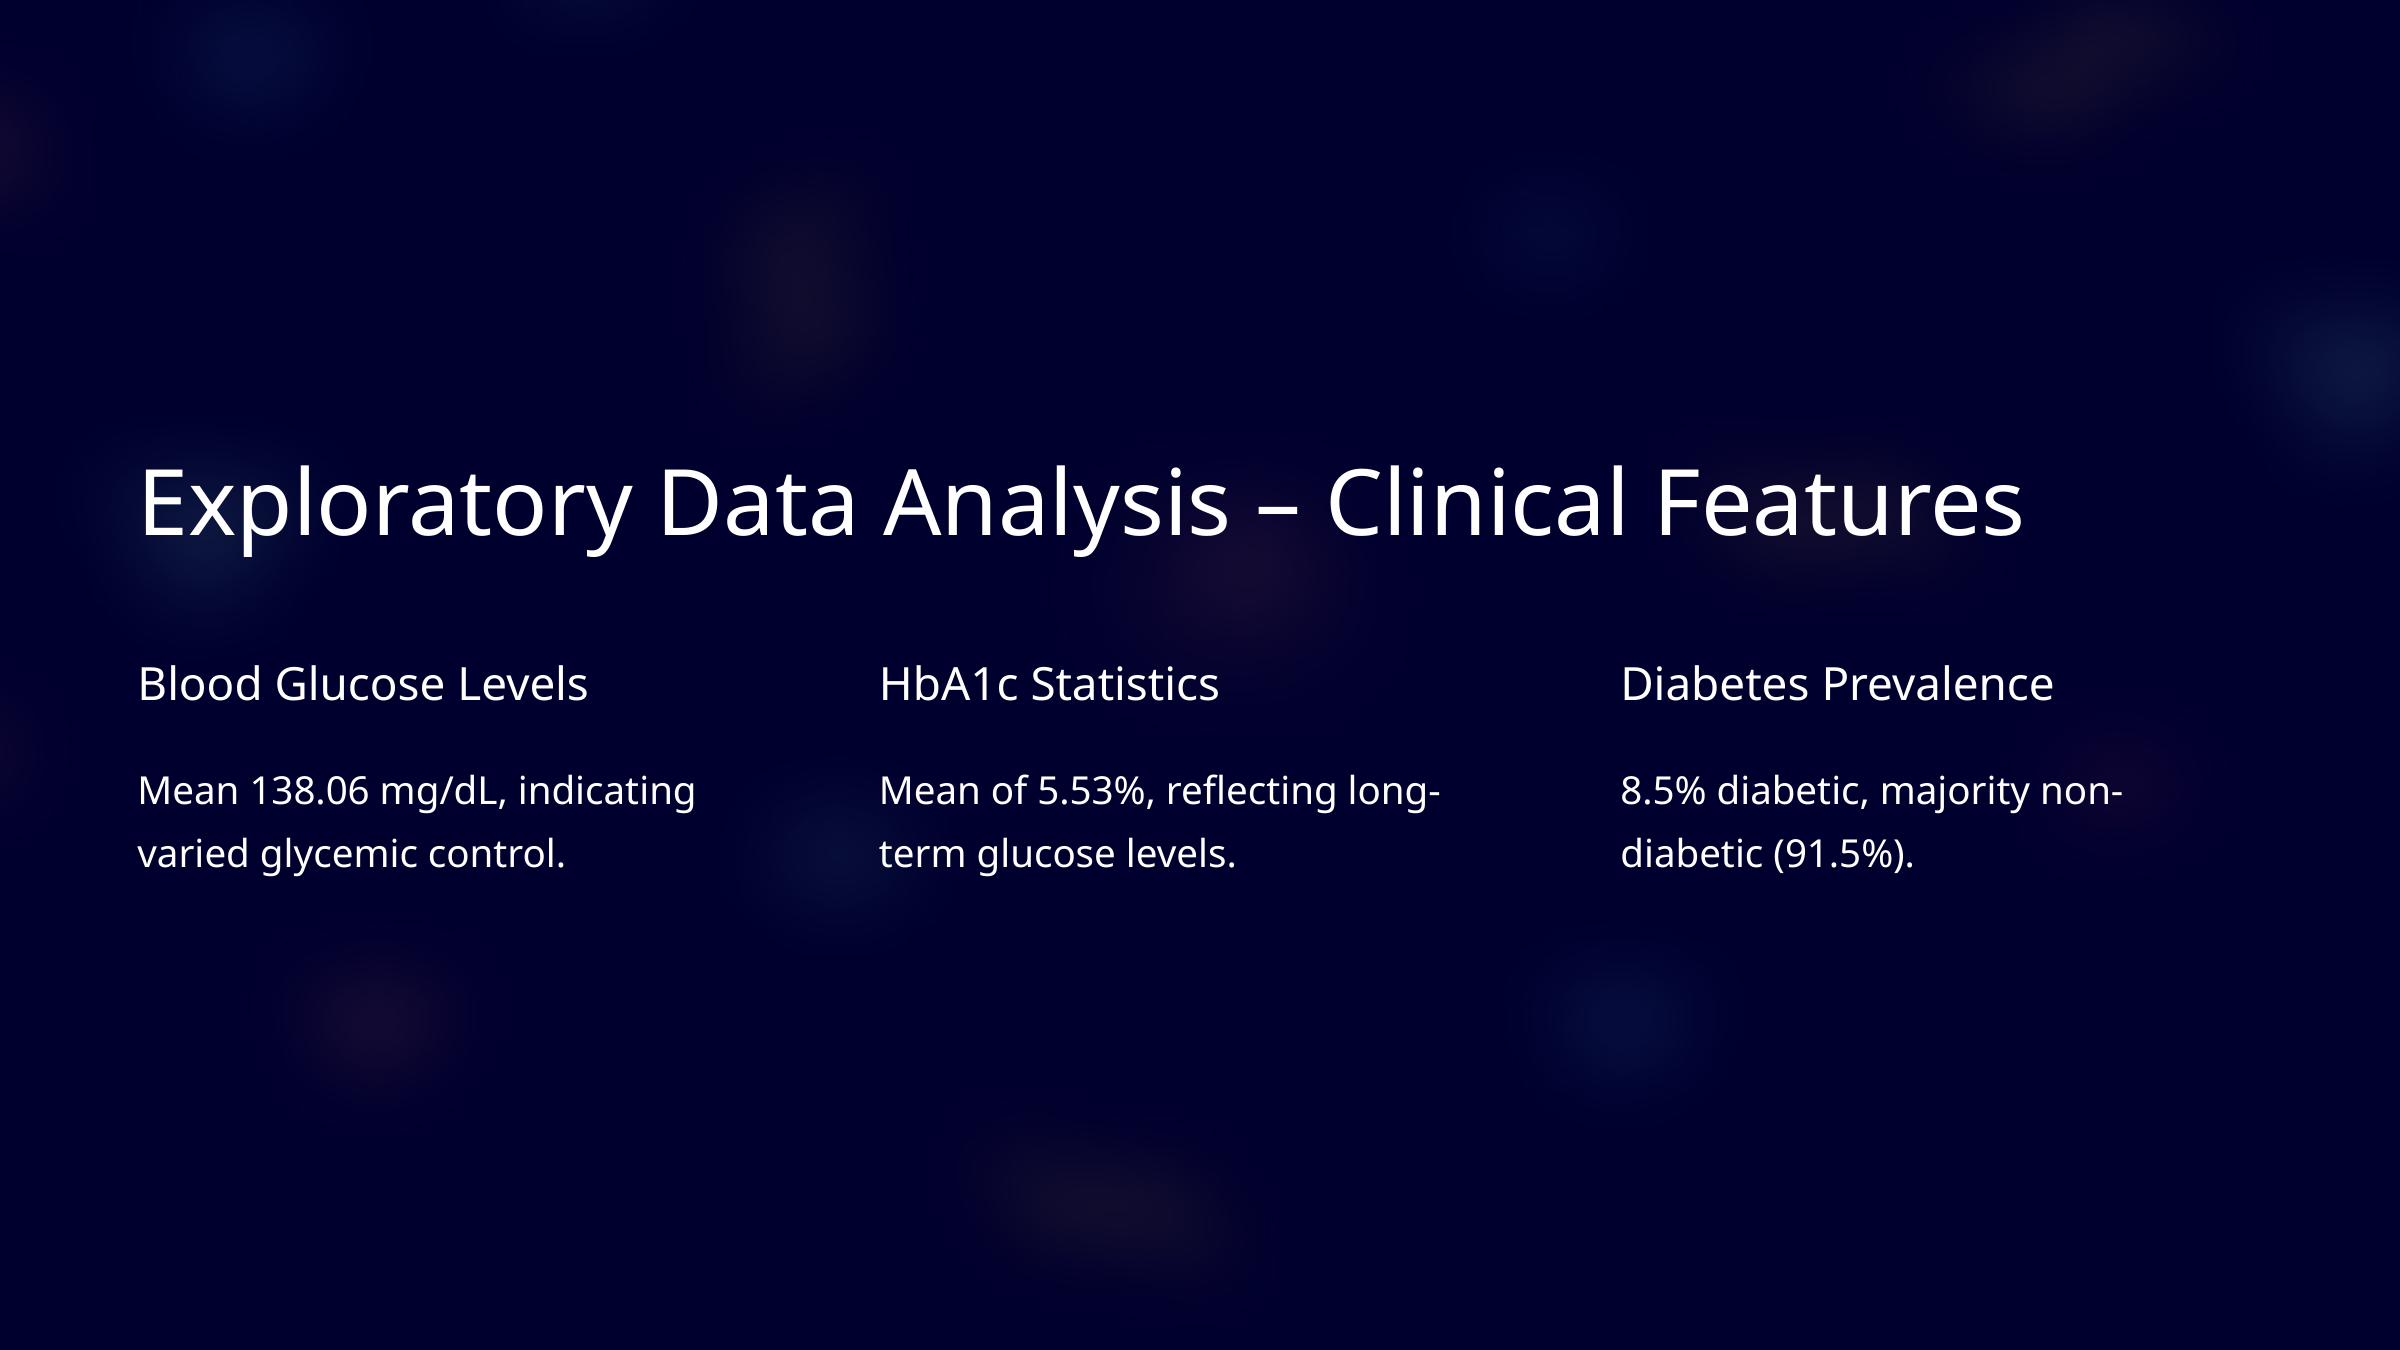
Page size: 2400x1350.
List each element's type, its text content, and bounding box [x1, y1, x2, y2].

text_box HbA1c Statistics [878, 652, 1341, 711]
text_box Blood Glucose Levels [137, 652, 600, 711]
text_box Diabetes Prevalence [1620, 652, 2083, 711]
text_box Mean of 5.53%, reflecting long-term glucose levels. [878, 749, 1524, 876]
text_box Mean 138.06 mg/dL, indicating varied glycemic control. [137, 749, 782, 876]
text_box Exploratory Data Analysis – Clinical Features [137, 439, 2031, 555]
text_box 8.5% diabetic, majority non-diabetic (91.5%). [1620, 749, 2265, 876]
